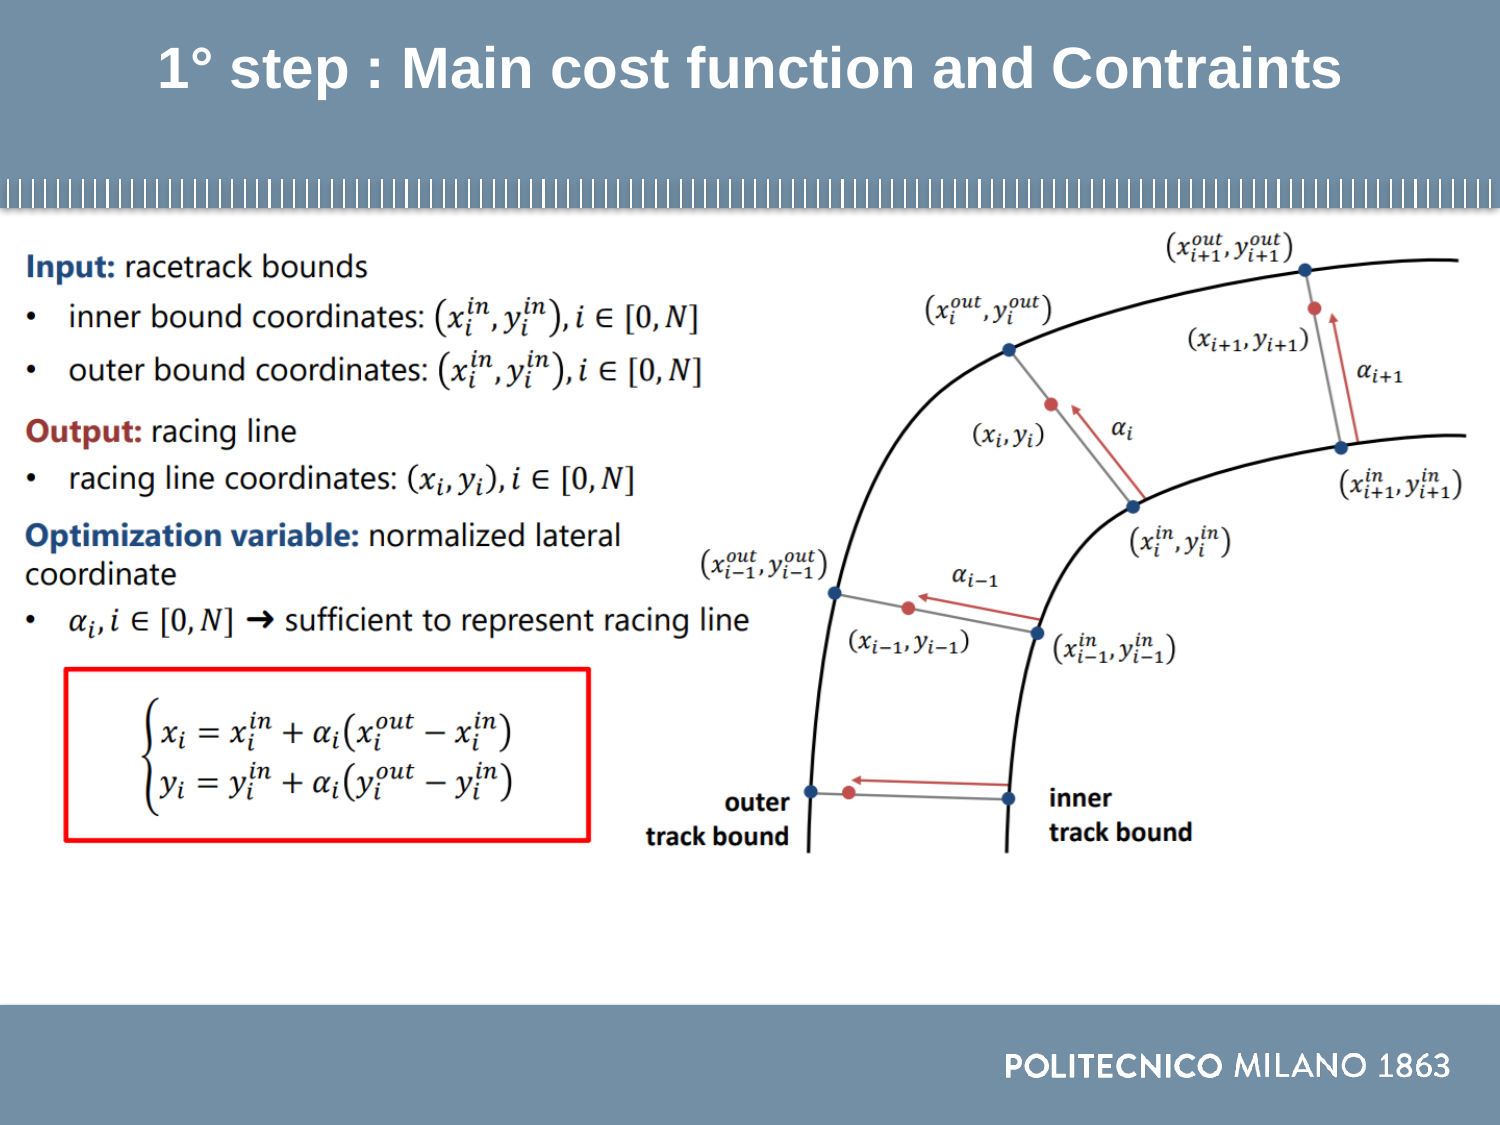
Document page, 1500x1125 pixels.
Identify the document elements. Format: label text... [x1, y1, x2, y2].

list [8, 222, 1471, 866]
title 1° step : Main cost function and Contraints [47, 22, 1455, 161]
picture [999, 1041, 1456, 1089]
